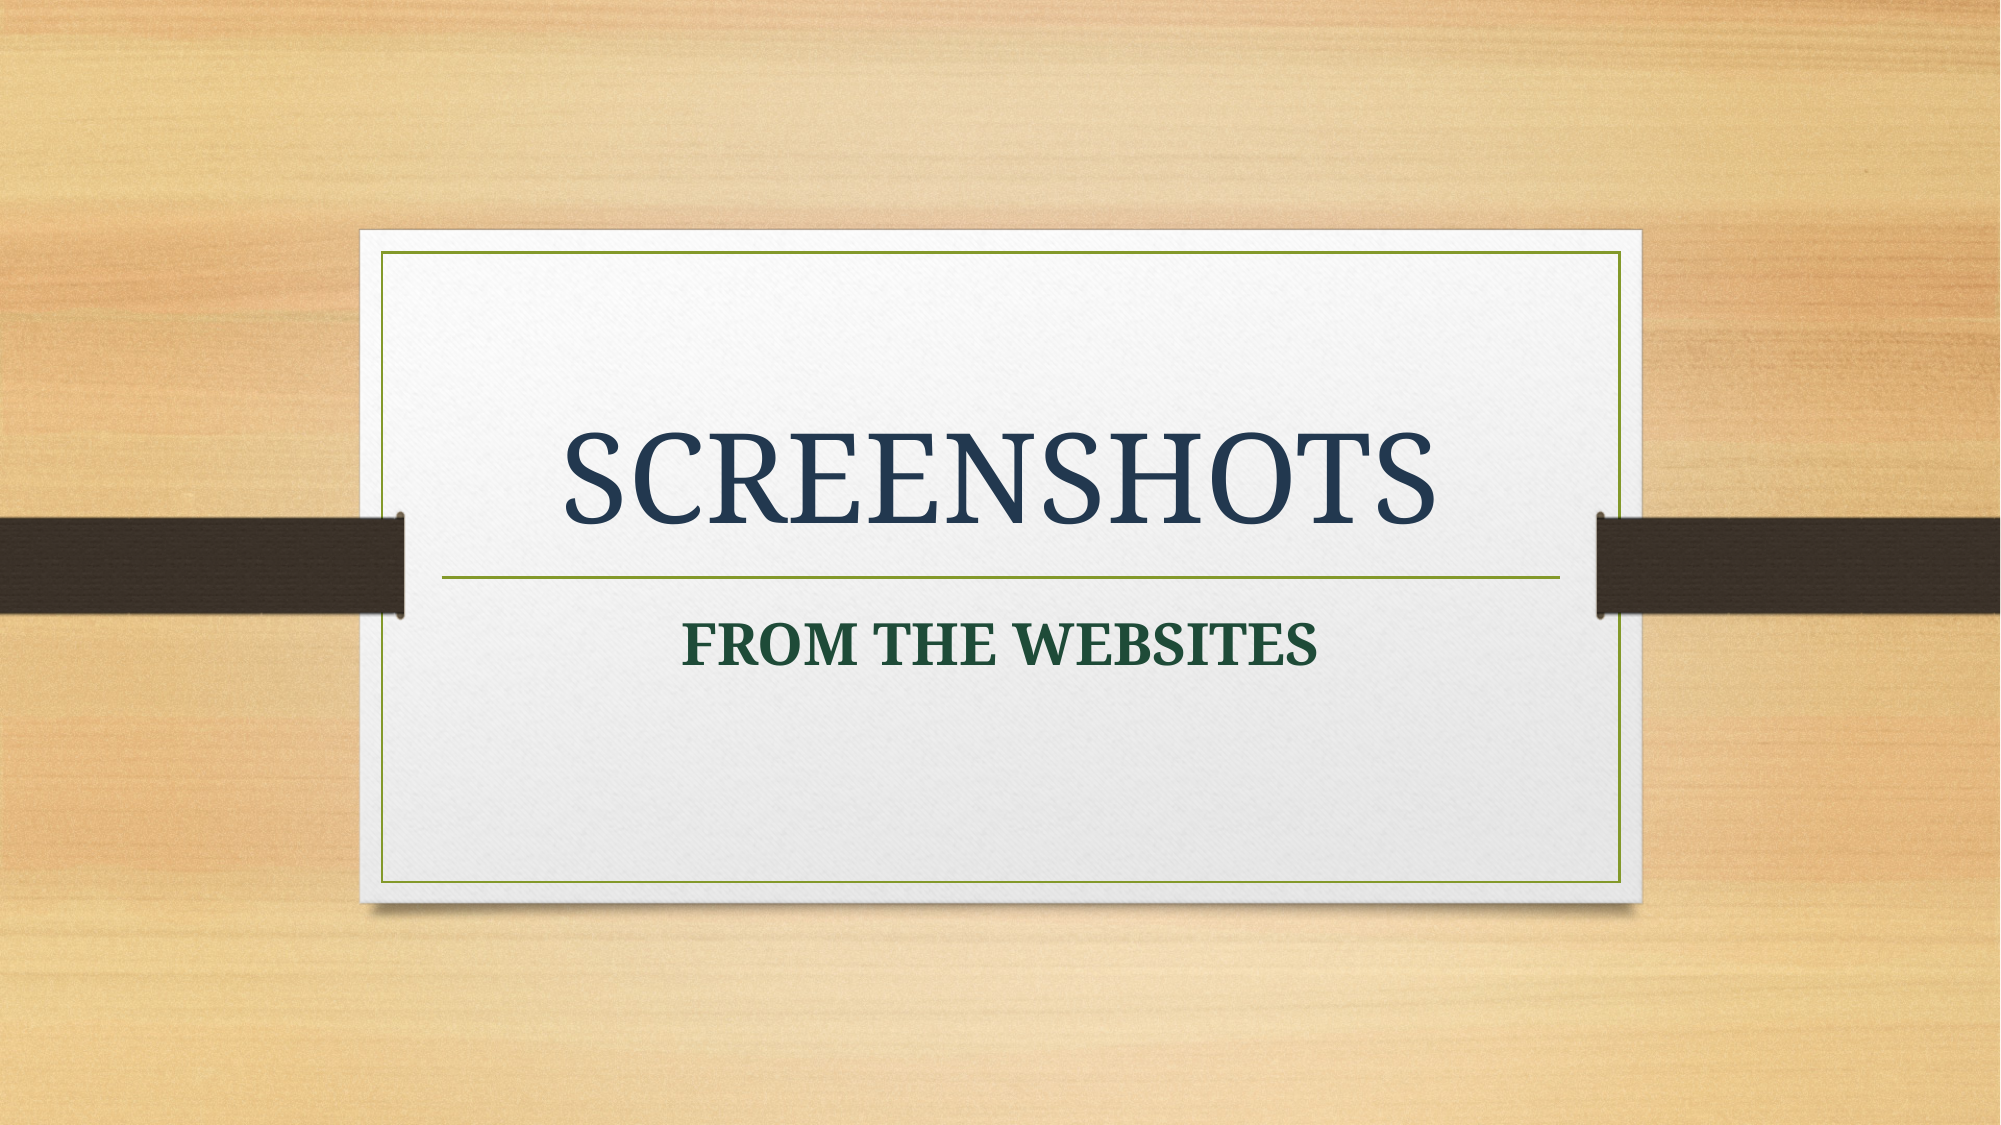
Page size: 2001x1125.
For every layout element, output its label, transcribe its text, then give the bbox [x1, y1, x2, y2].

picture [0, 0, 2001, 1125]
subtitle FROM THE WEBSITES [441, 600, 1560, 817]
title SCREENSHOTS [441, 306, 1560, 556]
